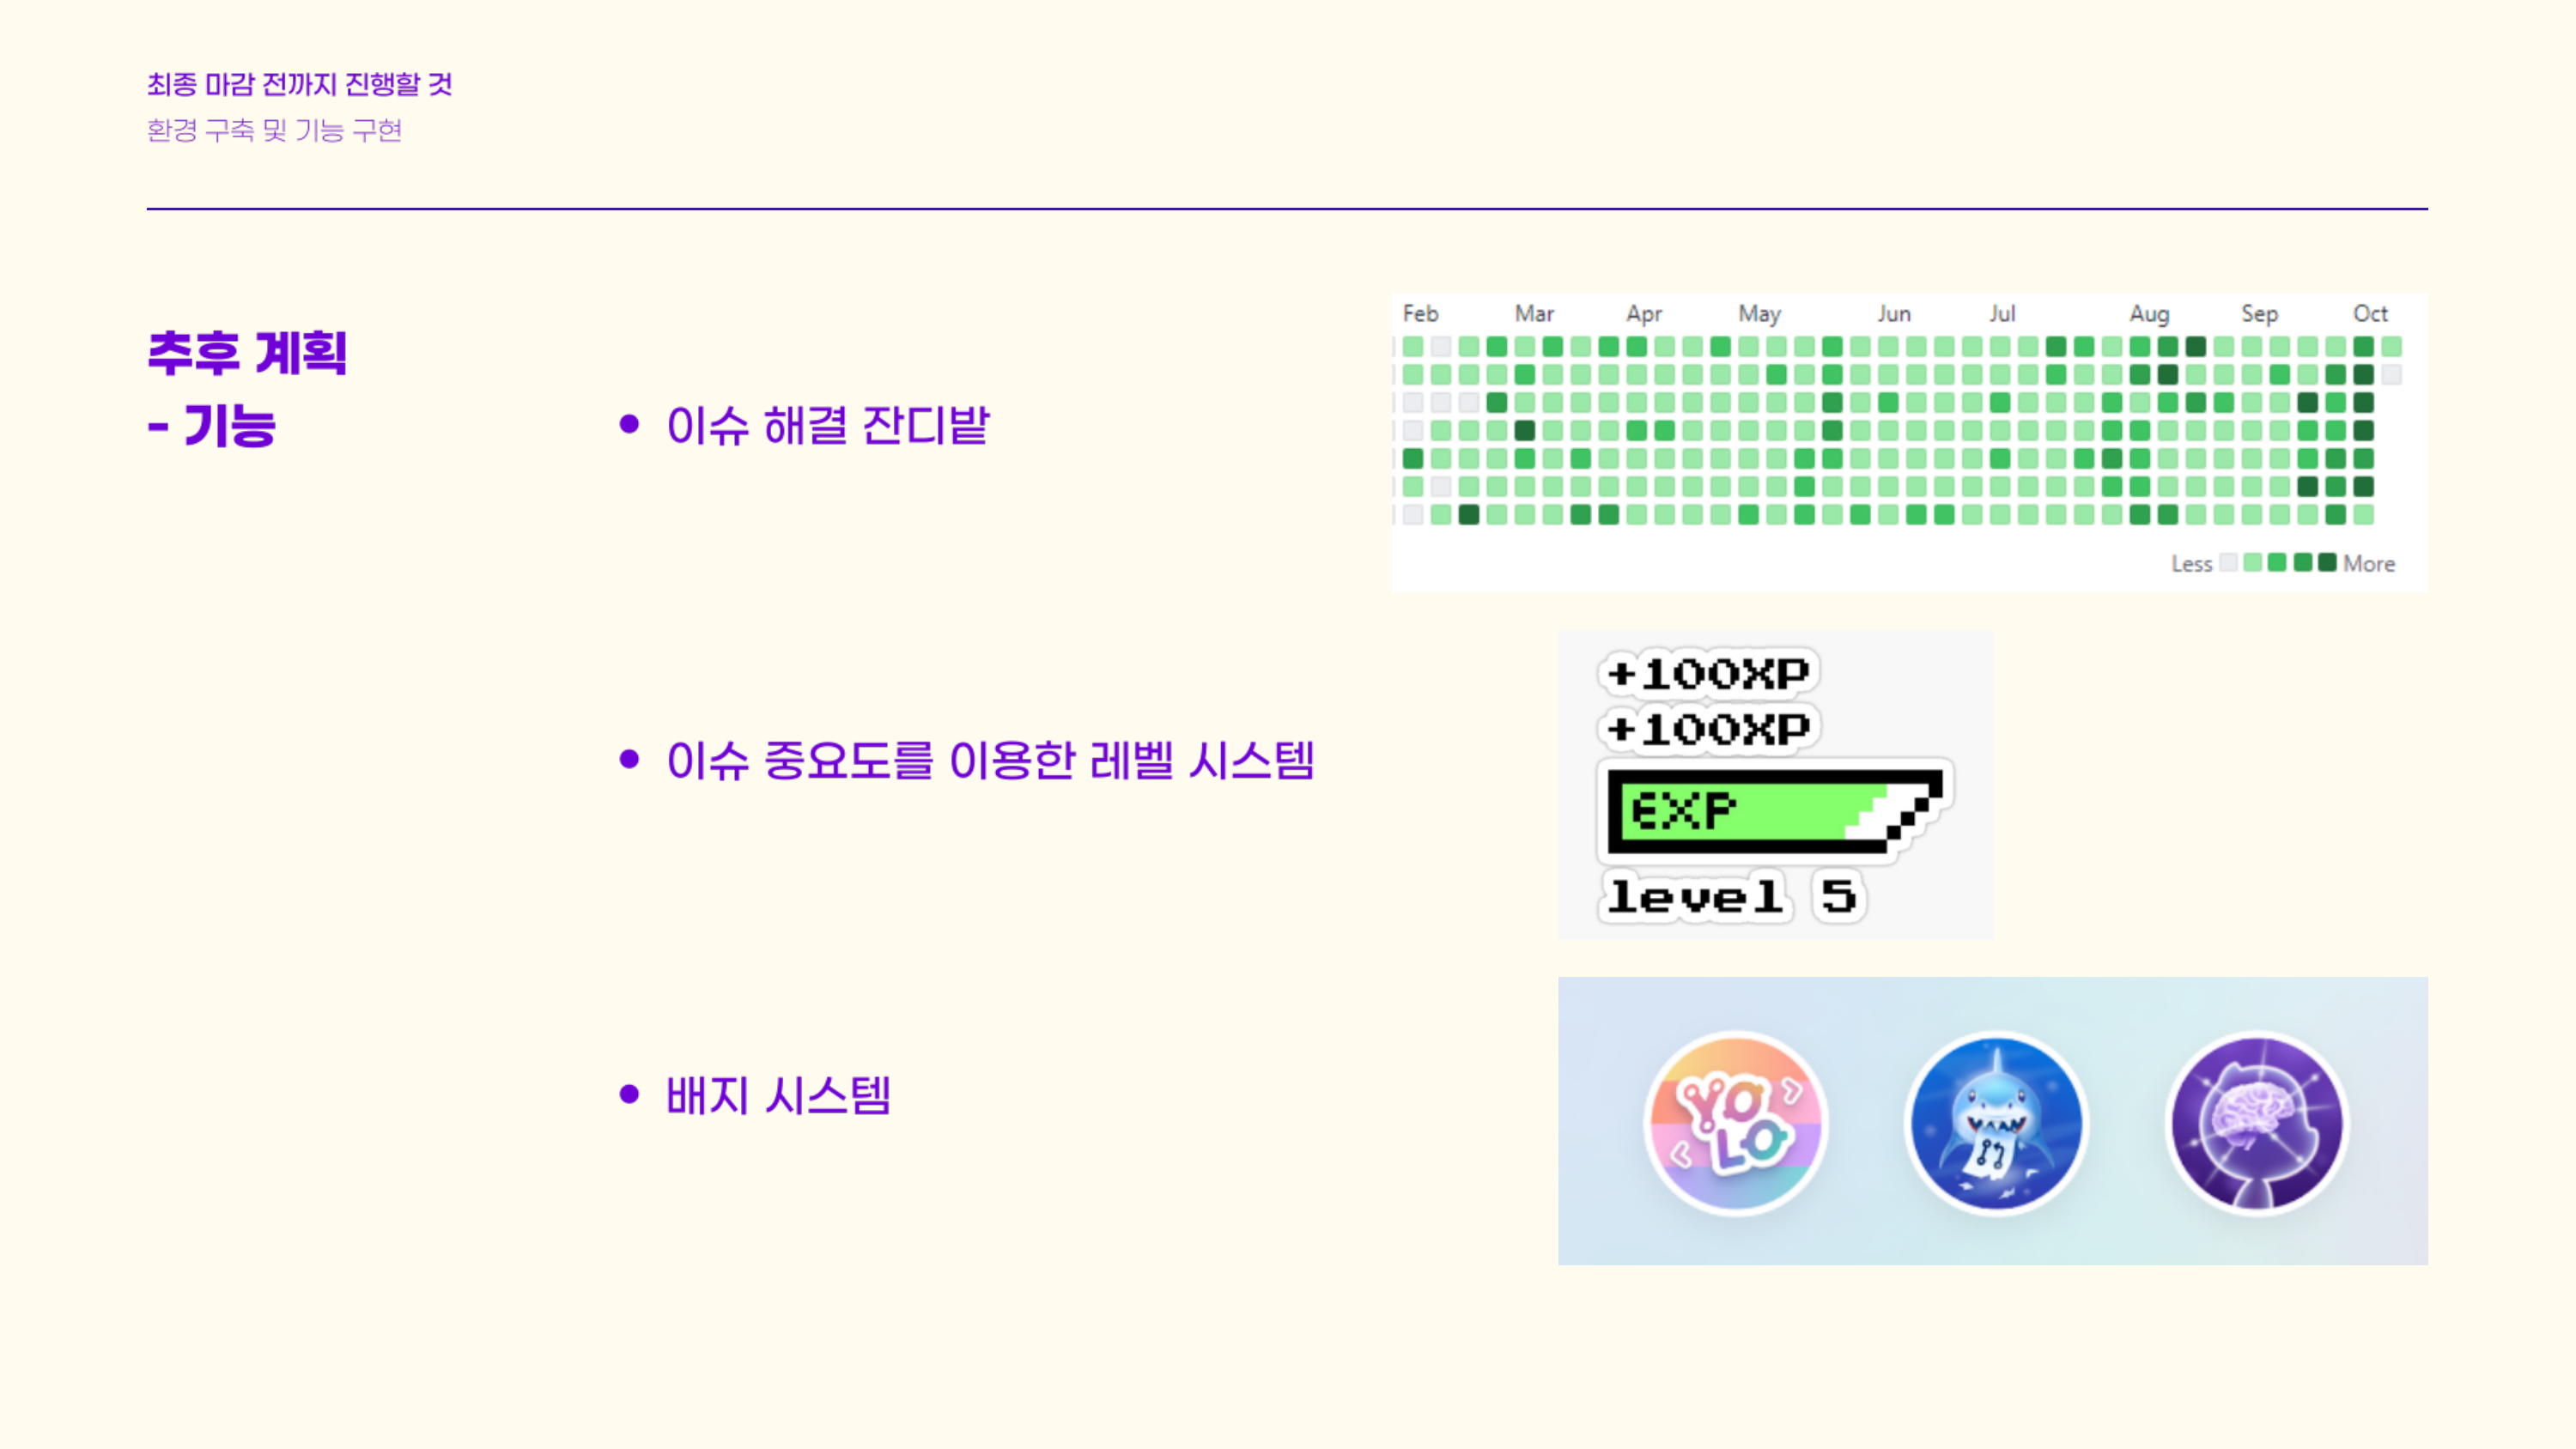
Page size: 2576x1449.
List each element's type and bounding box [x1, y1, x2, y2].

picture [139, 62, 478, 179]
text_box [1558, 630, 1994, 940]
text_box [1558, 977, 2429, 1265]
picture [591, 383, 1365, 1171]
picture [131, 304, 410, 511]
text_box [1392, 294, 2428, 592]
